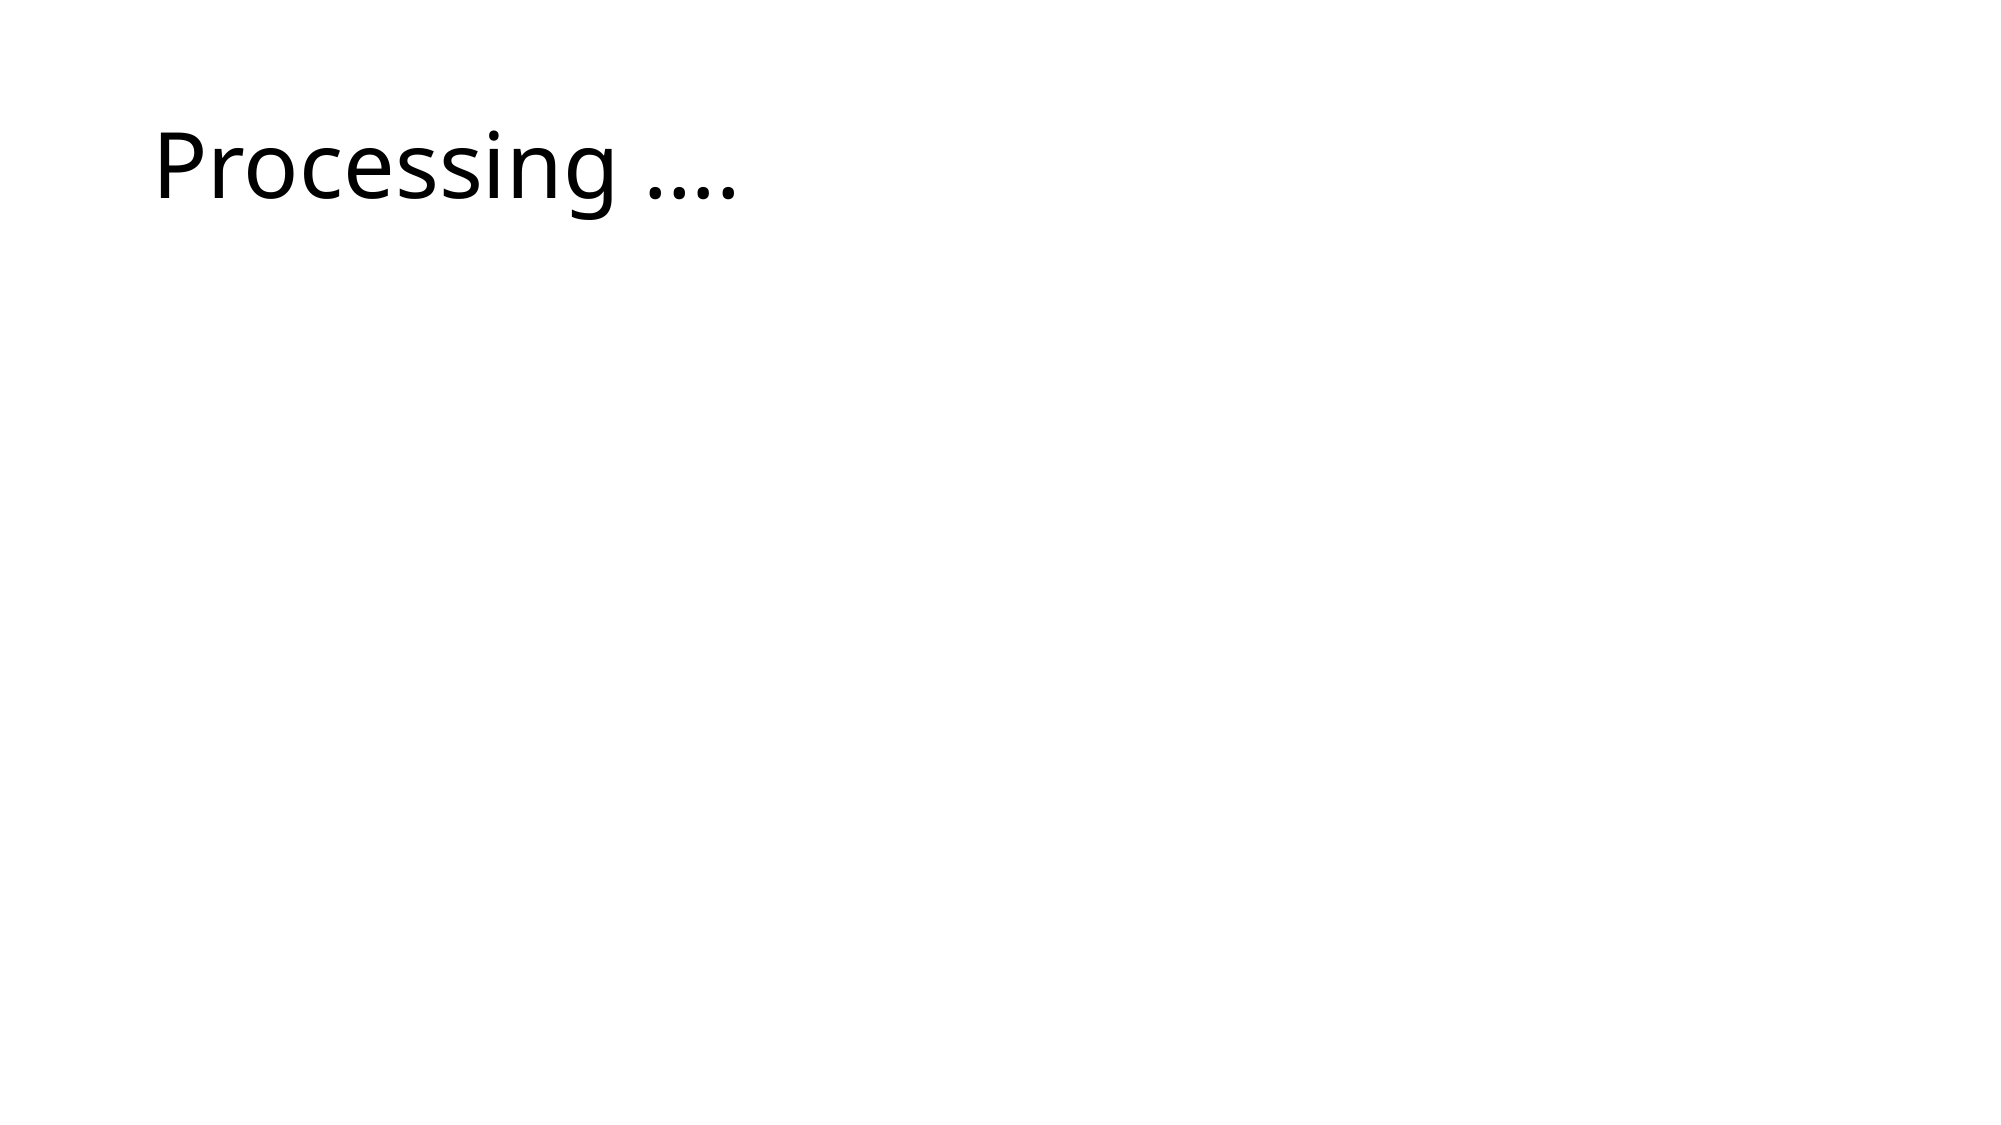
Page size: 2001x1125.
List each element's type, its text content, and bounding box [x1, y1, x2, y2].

title Processing …. [137, 59, 1863, 278]
